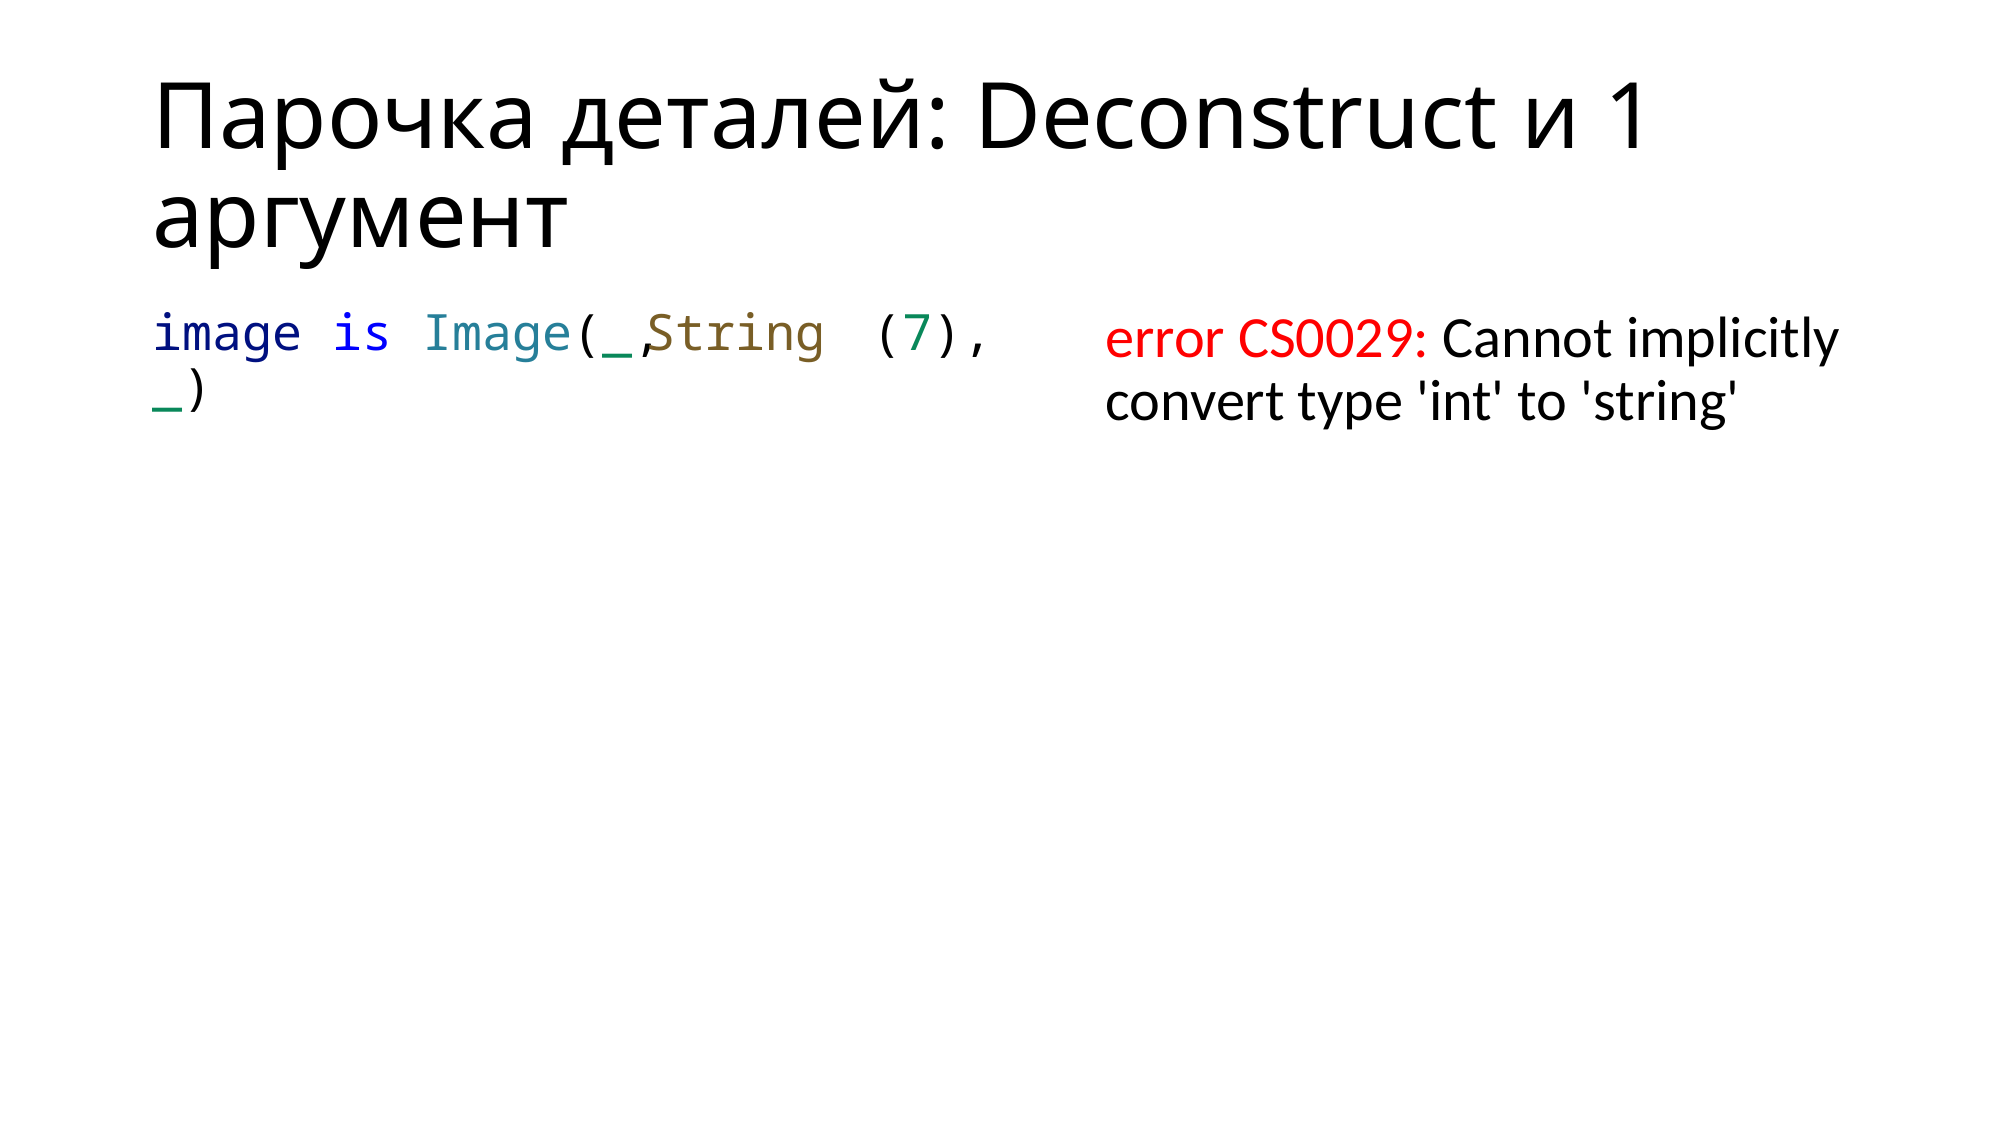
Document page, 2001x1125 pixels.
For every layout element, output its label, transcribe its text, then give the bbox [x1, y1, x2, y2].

list image is Image(_, (7), _) [137, 299, 1046, 1014]
text_box String [630, 292, 841, 368]
list error CS0029: Cannot implicitly convert type 'int' to 'string' [1090, 299, 1863, 1014]
title Парочка деталей: Deconstruct и 1 аргумент [137, 59, 1863, 278]
